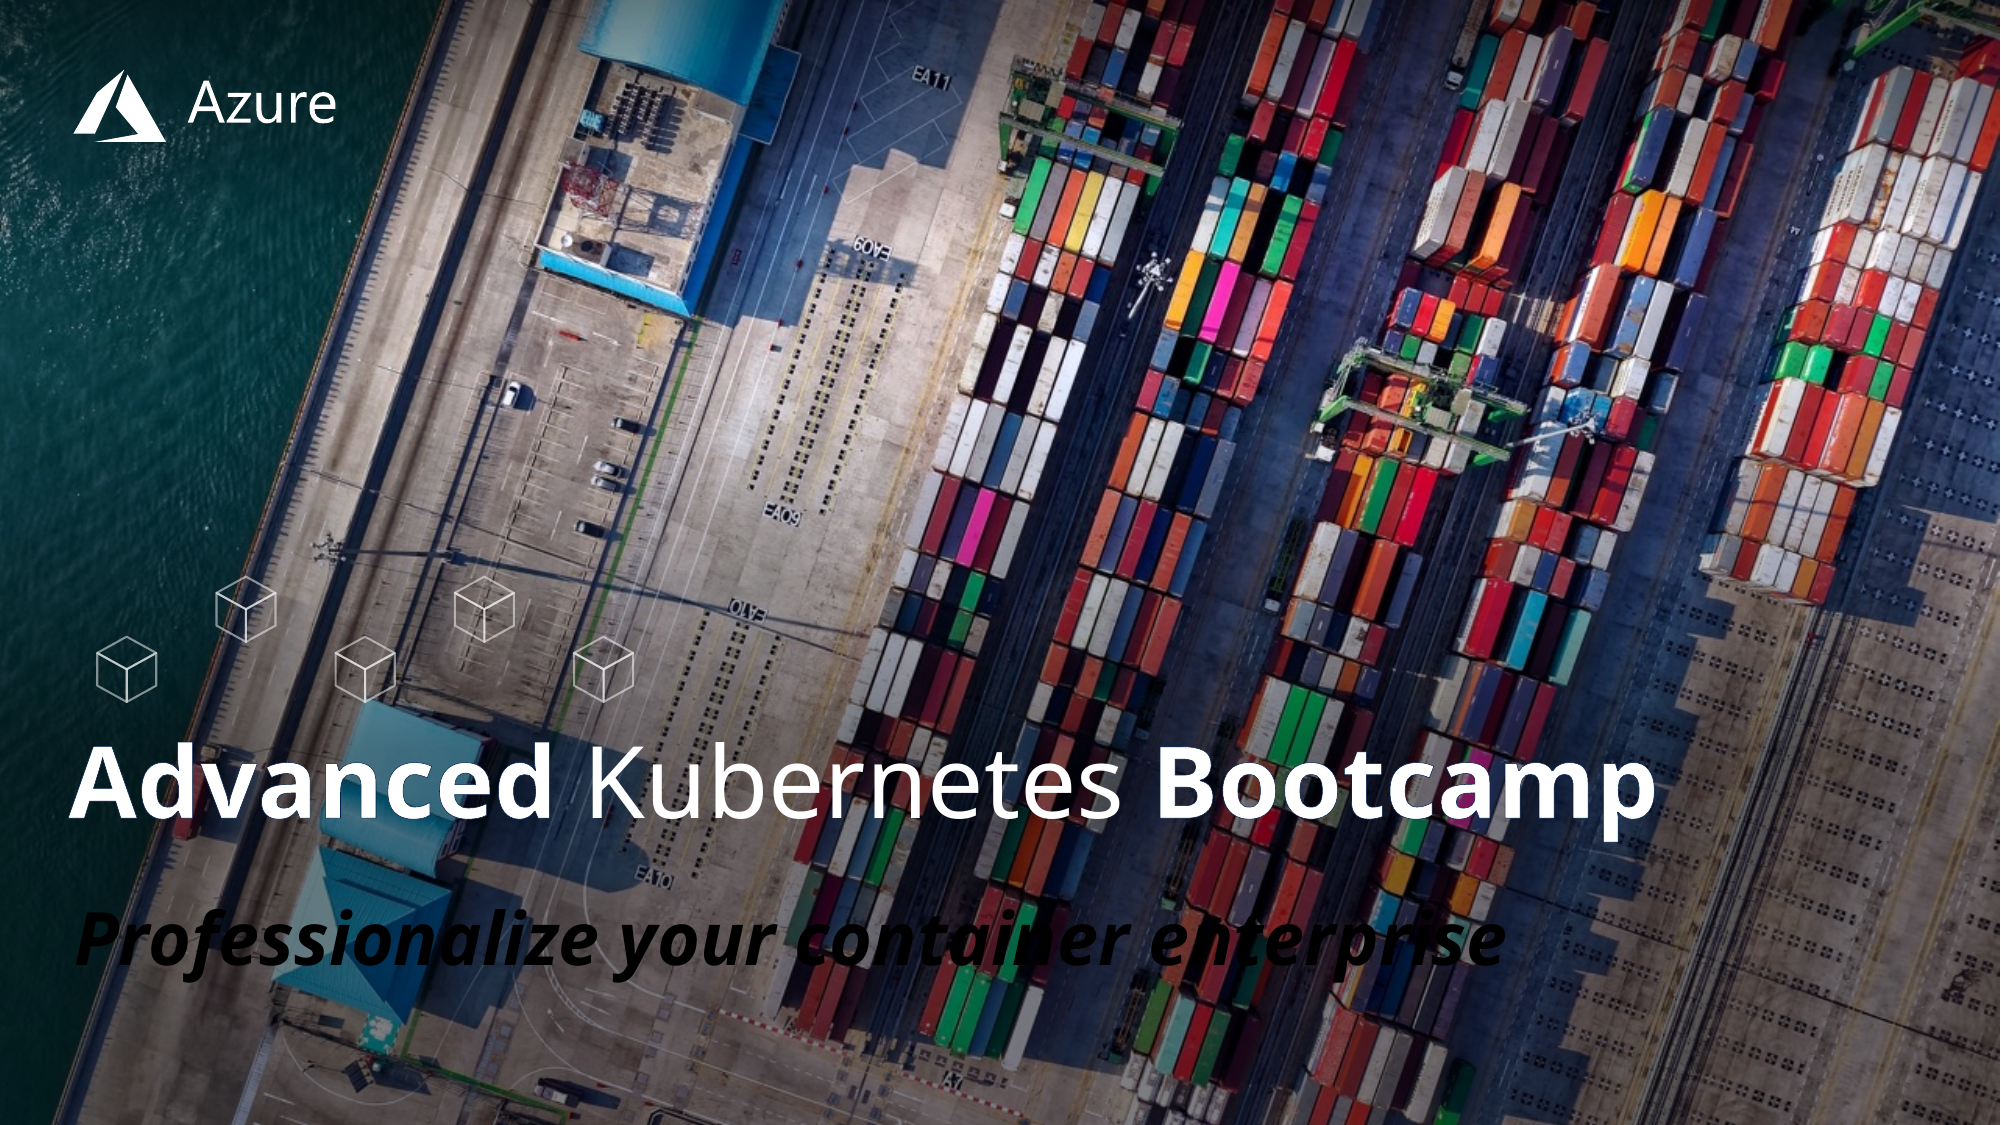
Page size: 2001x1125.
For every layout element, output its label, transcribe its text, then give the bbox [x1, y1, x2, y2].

list Professionalize your container enterprise [44, 878, 1864, 1077]
title Advanced Kubernetes Bootcamp [44, 716, 1945, 877]
picture [0, 0, 2000, 1125]
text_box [95, 574, 635, 704]
